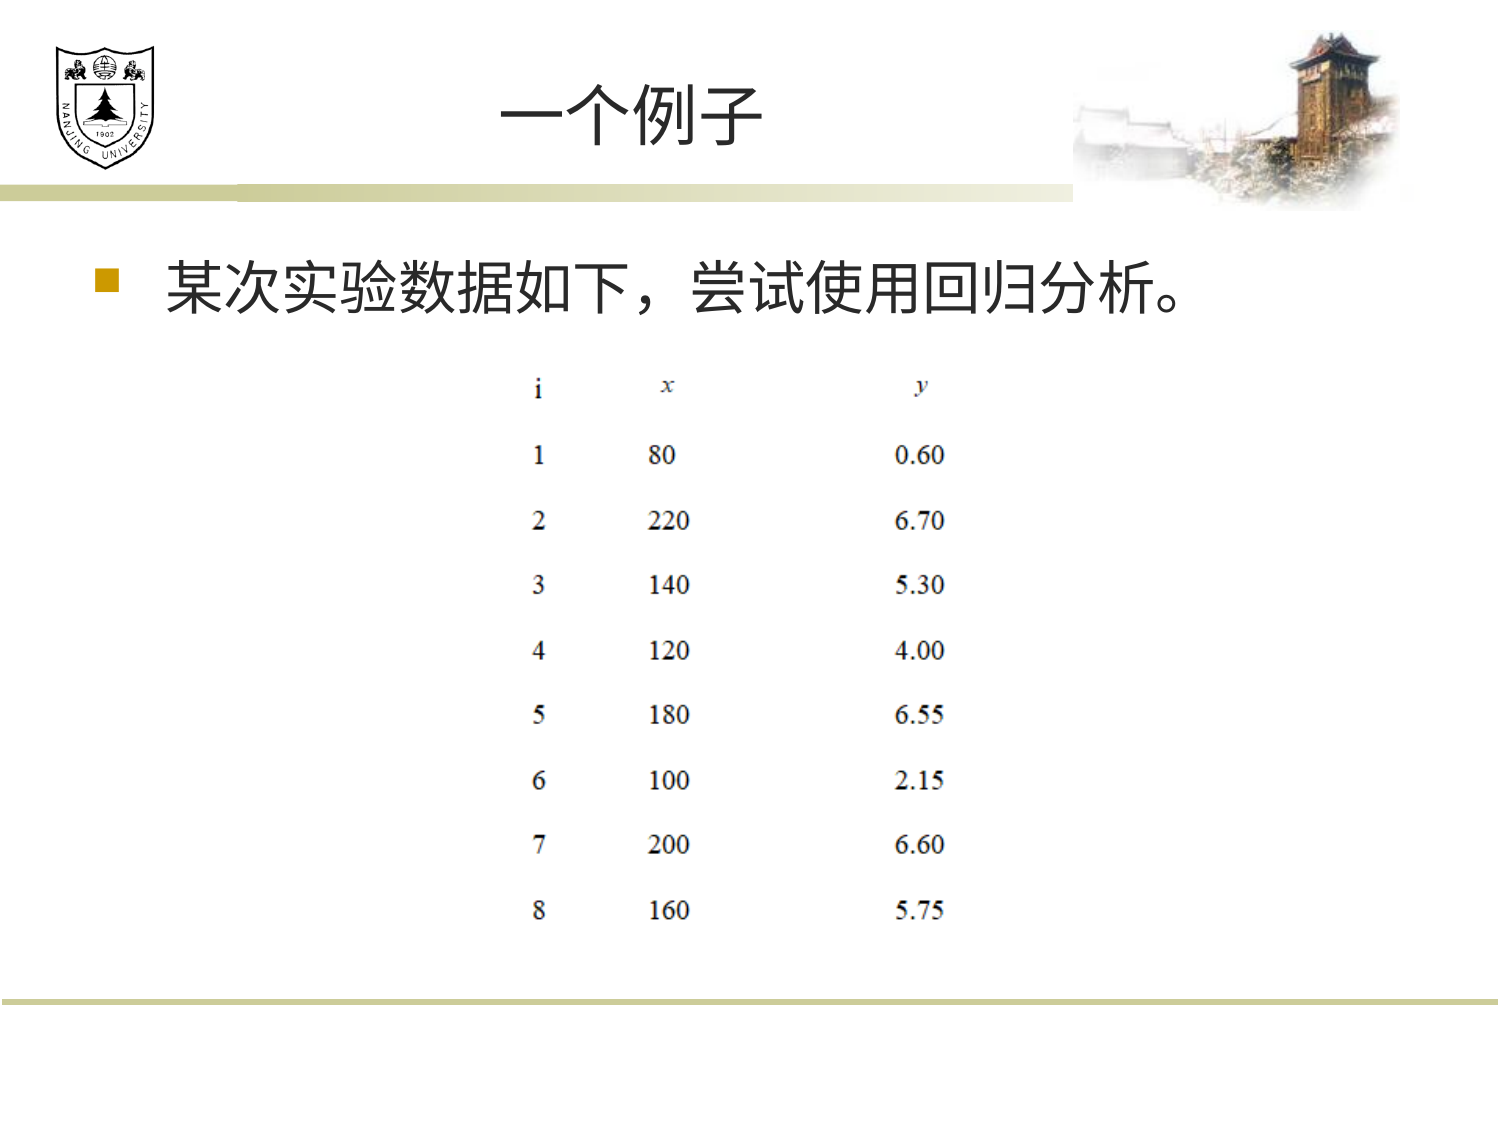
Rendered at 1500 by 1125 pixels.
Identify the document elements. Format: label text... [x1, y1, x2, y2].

picture [2, 999, 1498, 1005]
list 某次实验数据如下，尝试使用回归分析。 [76, 243, 1413, 965]
title 一个例子 [171, 66, 1093, 161]
picture [50, 42, 160, 173]
picture [1073, 30, 1400, 211]
picture [489, 361, 981, 930]
